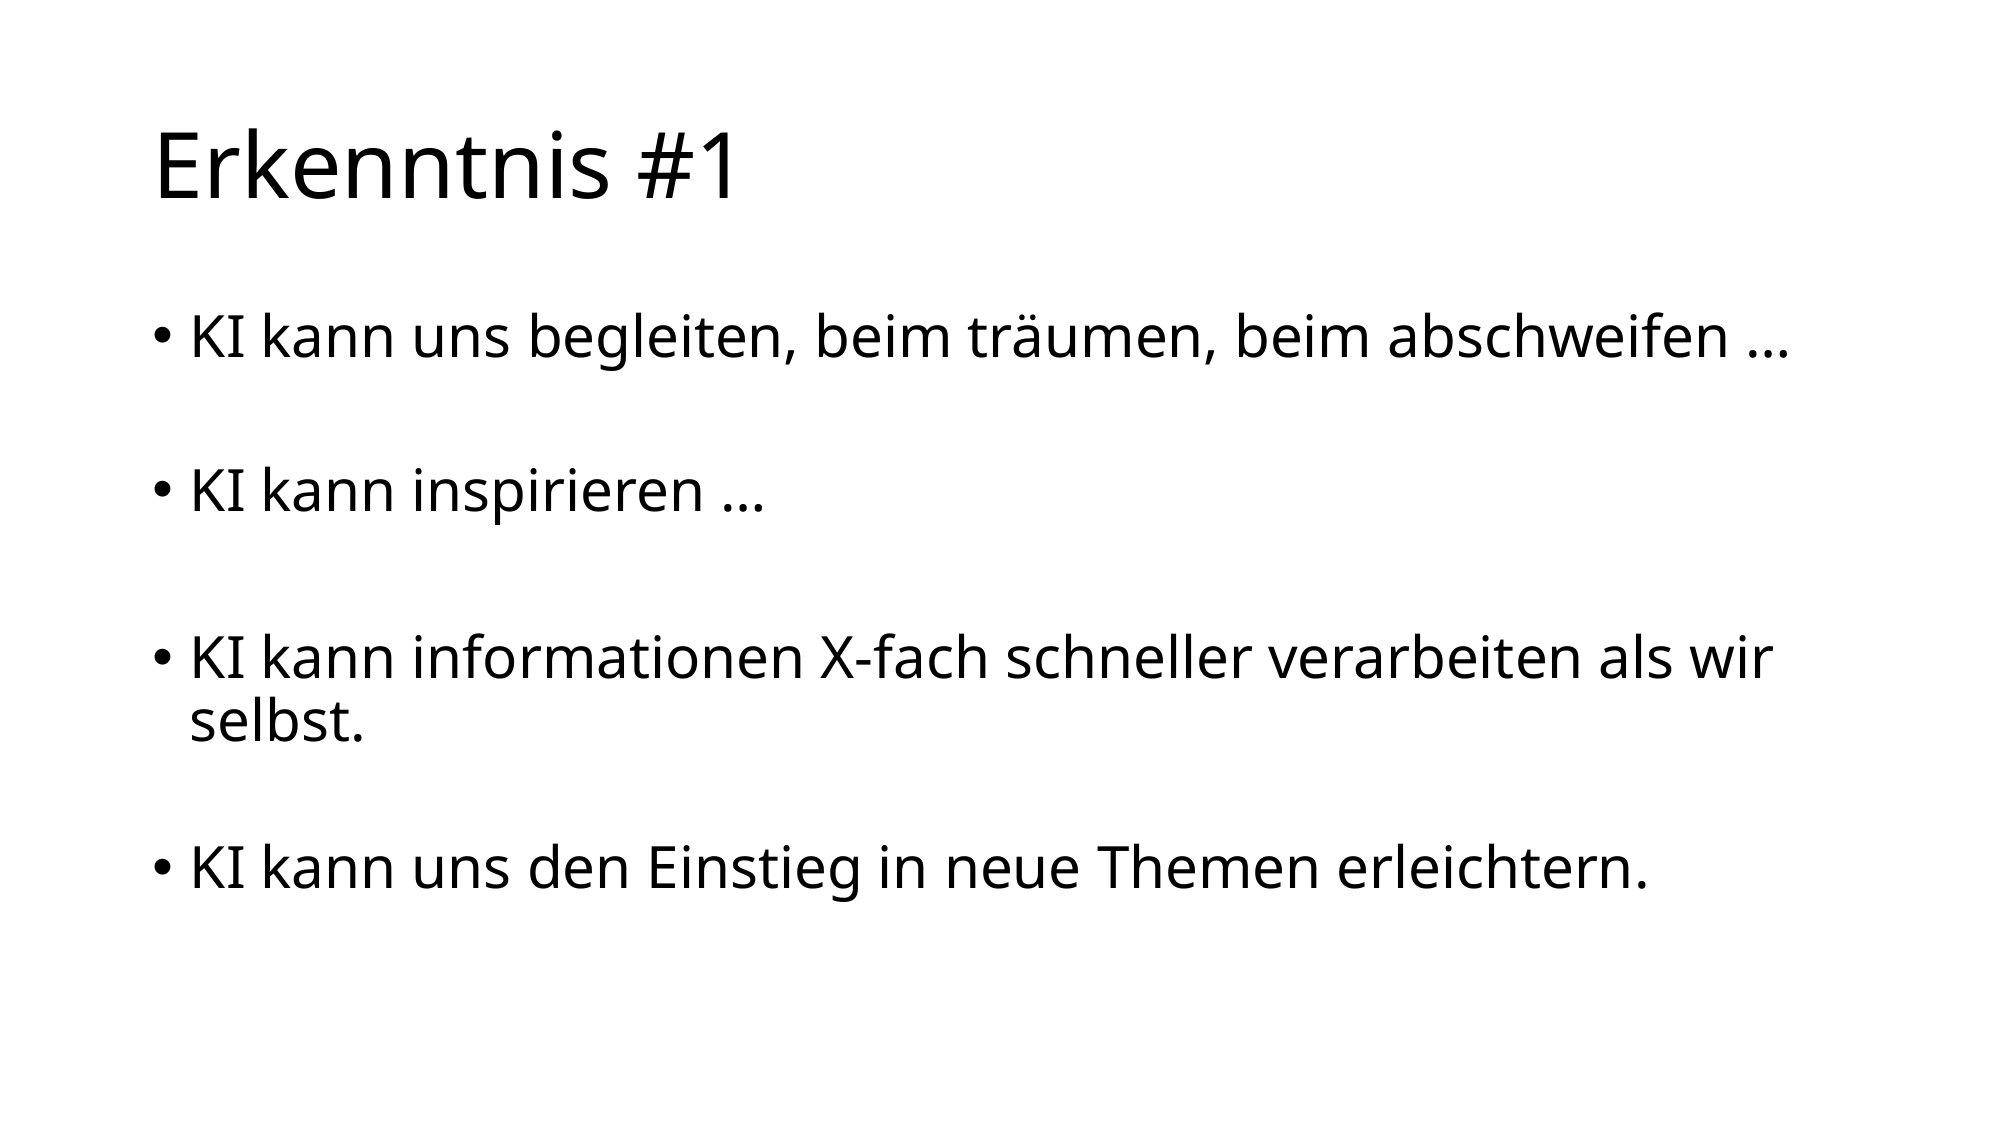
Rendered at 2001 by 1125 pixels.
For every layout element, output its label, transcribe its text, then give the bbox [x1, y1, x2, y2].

list KI kann uns begleiten, beim träumen, beim abschweifen … KI kann inspirieren … KI kann informationen X-fach schneller verarbeiten als wir selbst. KI kann uns den Einstieg in neue Themen erleichtern. [137, 299, 1863, 1014]
title Erkenntnis #1 [137, 59, 1863, 278]
